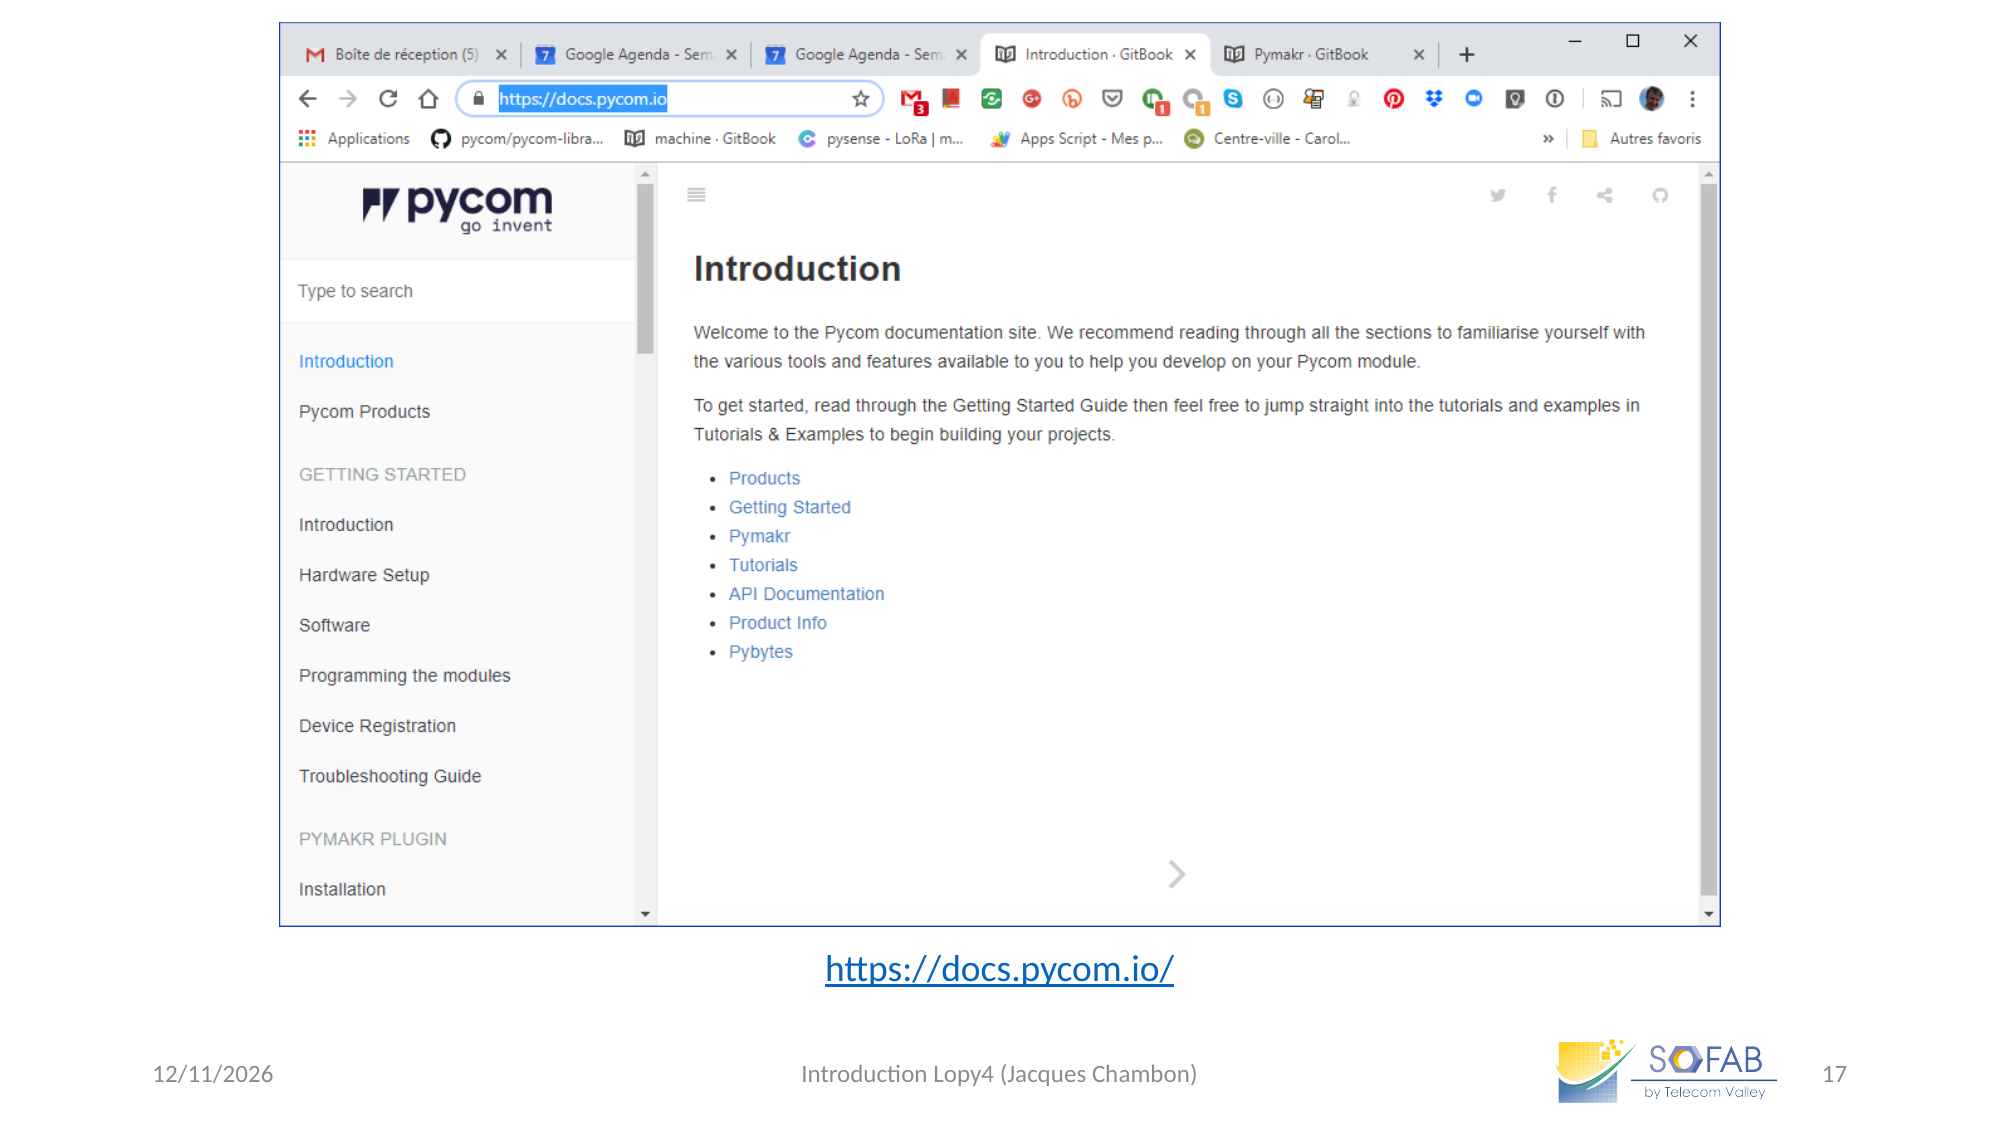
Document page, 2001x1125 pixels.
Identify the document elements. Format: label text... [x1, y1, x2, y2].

slide_number 17 [1412, 1042, 1863, 1103]
picture [279, 22, 1721, 928]
footer Introduction Lopy4 (Jacques Chambon) [662, 1042, 1338, 1103]
text_box https://docs.pycom.io/ [810, 936, 1190, 997]
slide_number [137, 1042, 588, 1103]
